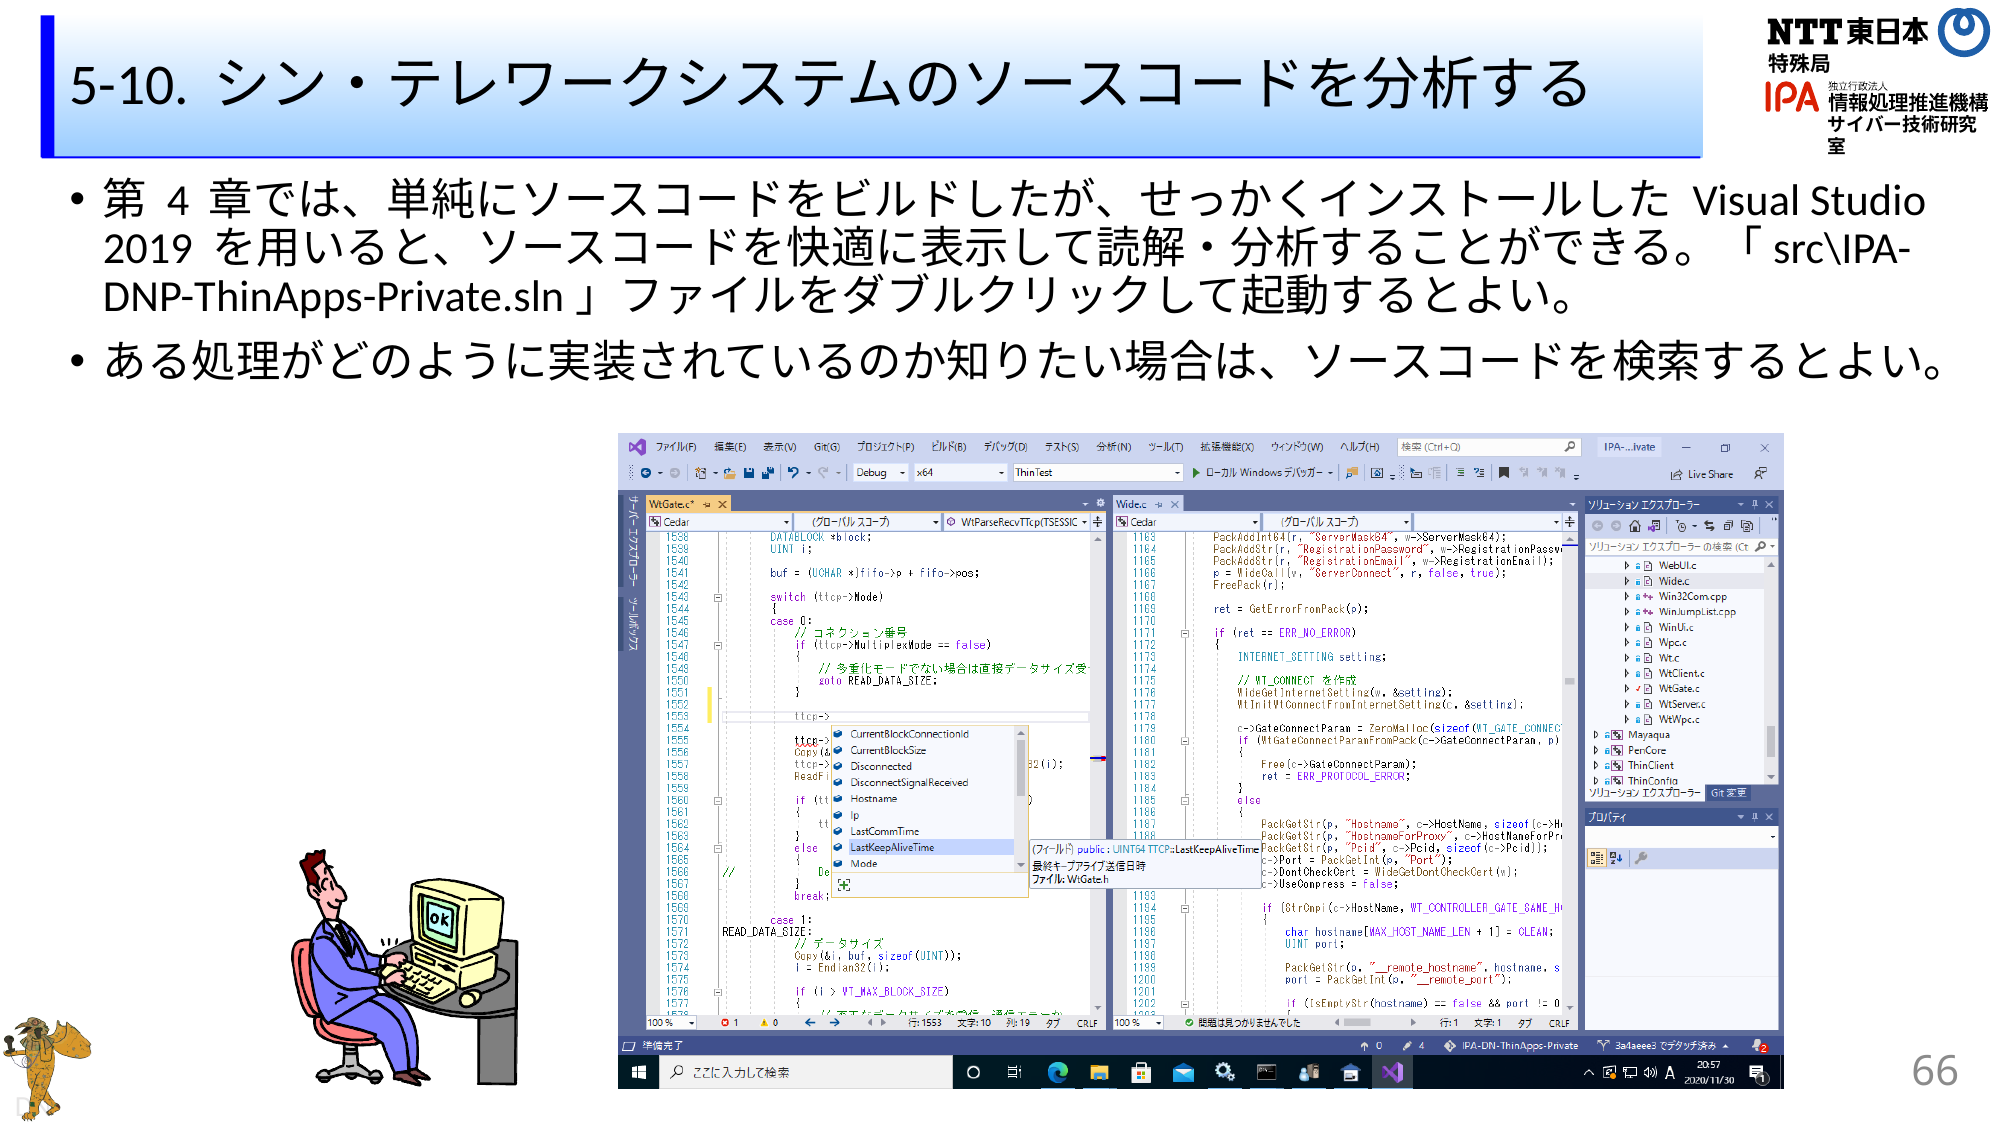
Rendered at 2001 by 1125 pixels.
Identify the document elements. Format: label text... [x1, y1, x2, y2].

slide_number 66 [1412, 1042, 1975, 1103]
list 第 4 章では、単純にソースコードをビルドしたが、せっかくインストールした Visual Studio 2019 を用いると、ソースコードを快適に表示して読解・分析することができる。「src\IPA-DNP-ThinApps-Private.sln」ファイルをダブルクリックして起動するとよい。 ある処理がどのように実装されているのか知りたい場合は、ソースコードを検索するとよい。 [54, 169, 1949, 444]
title 5-10. シン・テレワークシステムのソースコードを分析する [54, 30, 1703, 143]
picture [618, 433, 1784, 1089]
picture [290, 848, 521, 1089]
